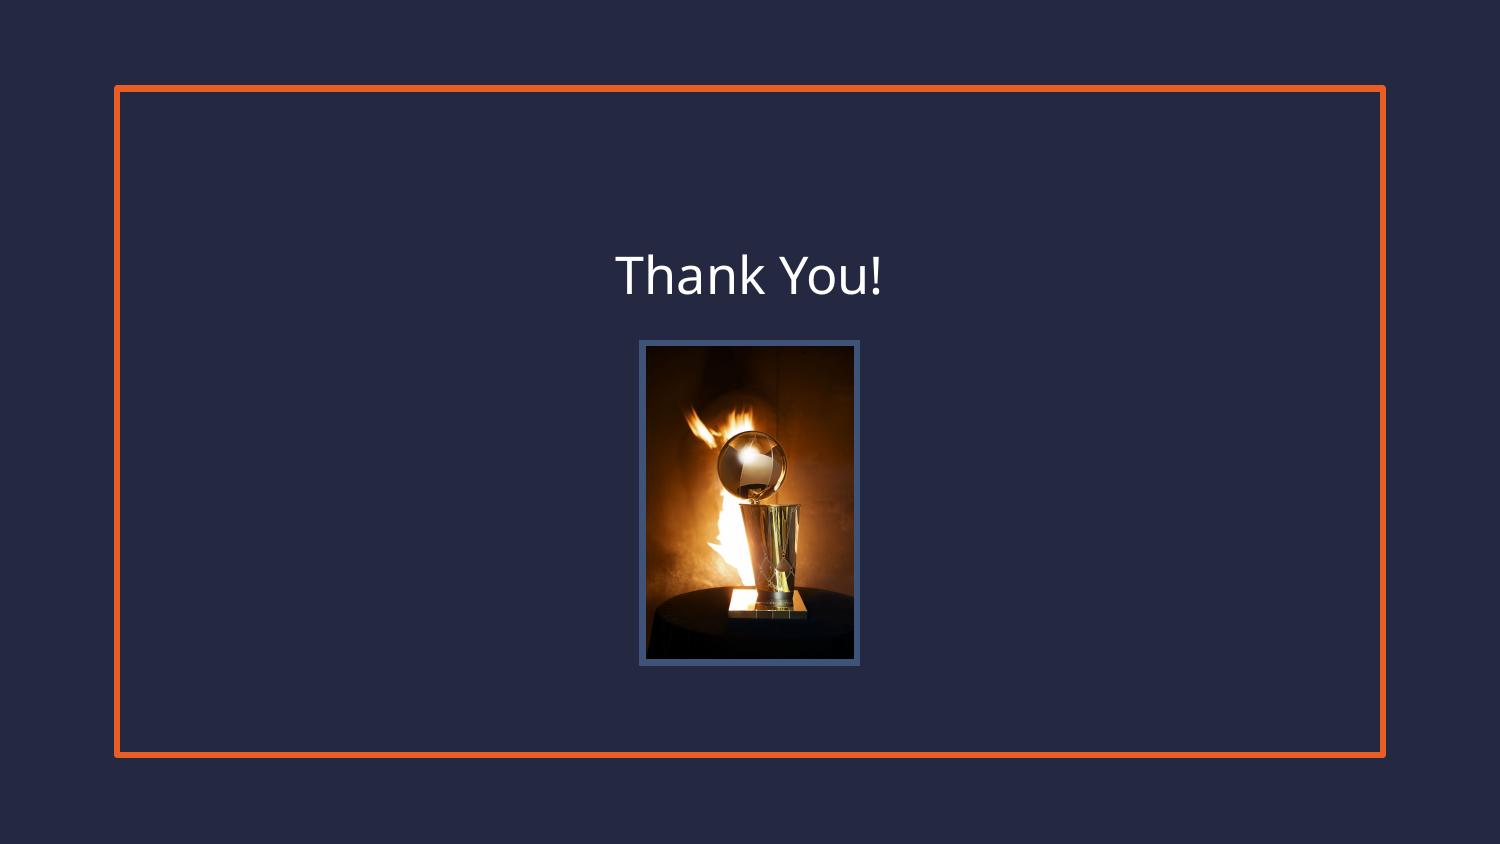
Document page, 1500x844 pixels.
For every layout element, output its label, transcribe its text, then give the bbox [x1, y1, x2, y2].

picture [645, 346, 855, 660]
text_box Thank You! [434, 227, 1066, 320]
